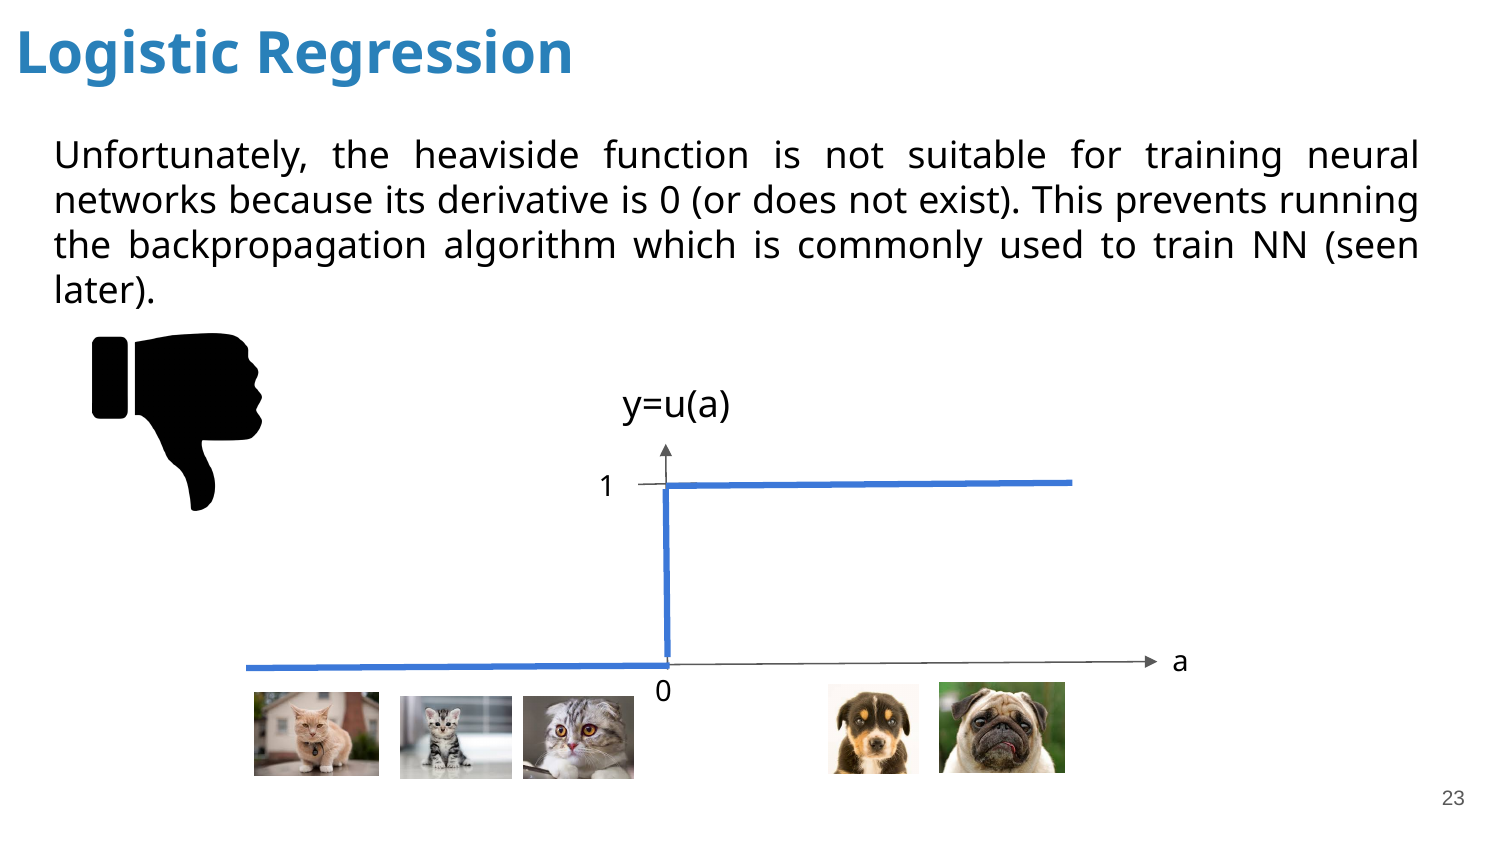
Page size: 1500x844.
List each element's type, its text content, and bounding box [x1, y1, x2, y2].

text_box y=u(a) [607, 364, 804, 430]
picture [939, 681, 1065, 773]
title Logistic Regression [0, 0, 1398, 94]
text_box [670, 661, 1158, 668]
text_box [245, 665, 670, 669]
picture [400, 695, 512, 780]
text_box a [1157, 627, 1212, 692]
text_box 1 [583, 452, 639, 517]
text_box 0 [640, 676, 695, 722]
picture [253, 692, 379, 776]
text_box Unfortunately, the heaviside function is not suitable for training neural networks because its derivative is 0 (or does not exist). This prevents running the backpropagation algorithm which is commonly used to train NN (seen later). [38, 116, 1437, 284]
slide_number ‹#› [1389, 764, 1480, 830]
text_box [665, 482, 1073, 487]
picture [91, 332, 262, 511]
picture [827, 683, 919, 775]
picture [523, 695, 635, 780]
